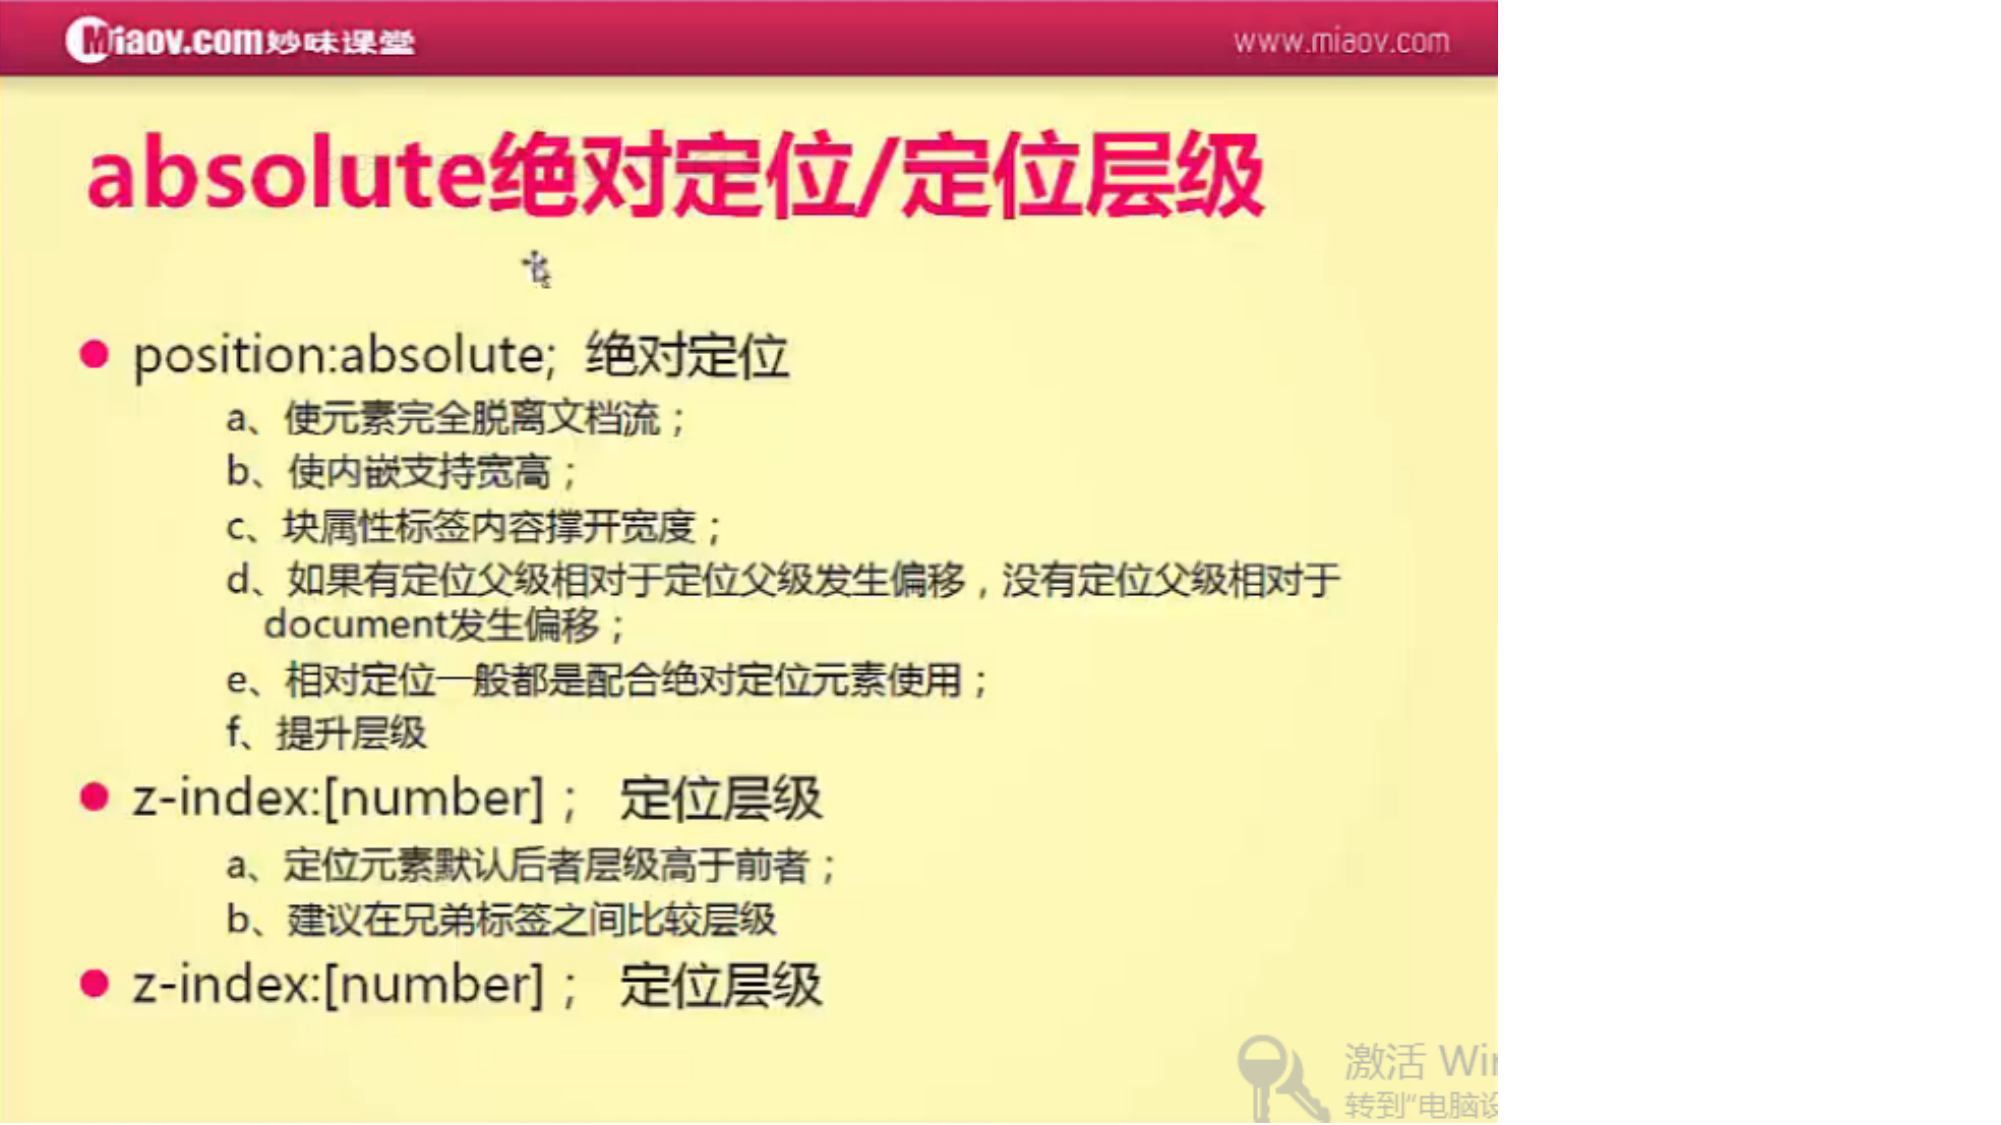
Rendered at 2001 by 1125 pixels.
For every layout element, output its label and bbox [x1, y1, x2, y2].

list [0, 0, 1498, 1123]
